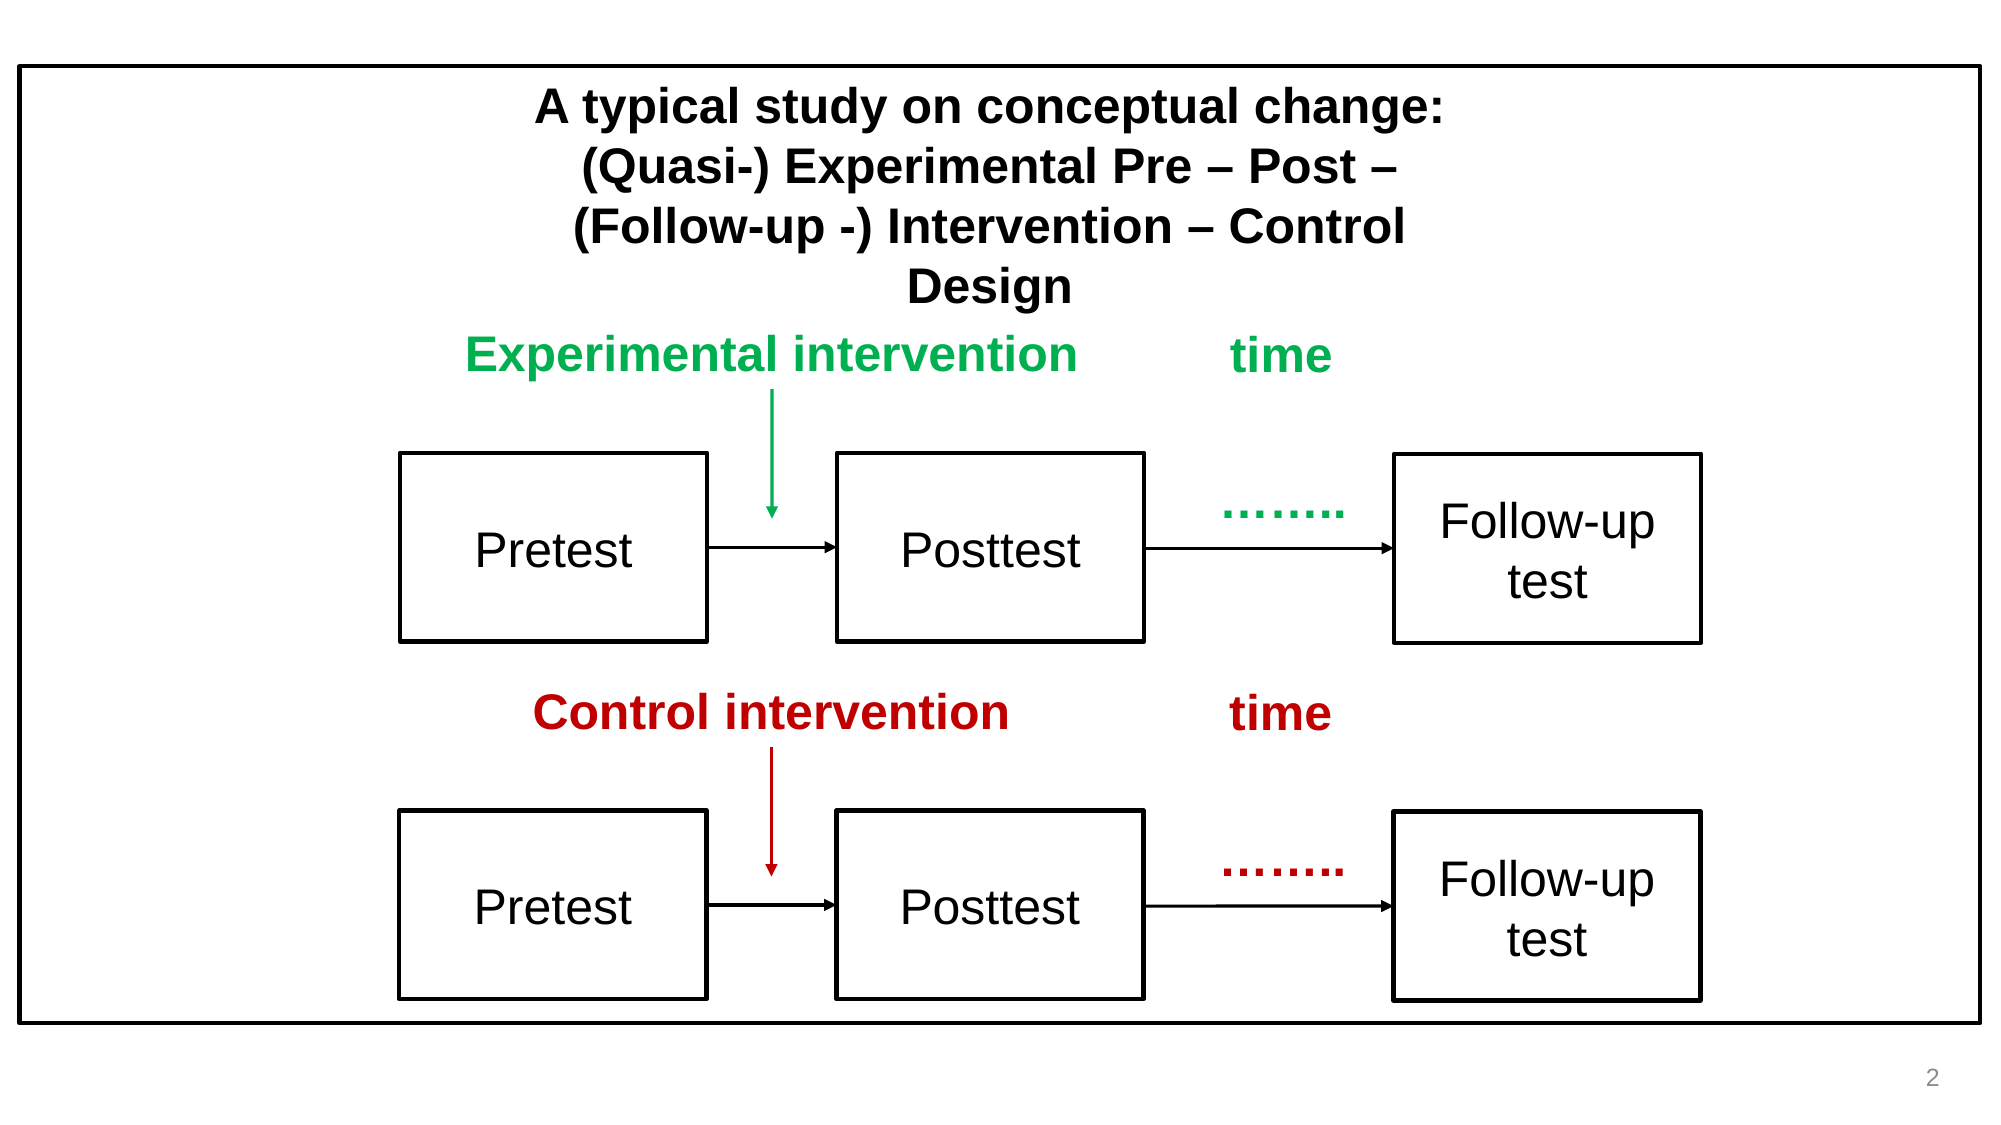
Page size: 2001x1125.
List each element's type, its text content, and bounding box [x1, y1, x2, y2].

text_box [17, 64, 1982, 1025]
slide_number 2 [1488, 1046, 1955, 1107]
